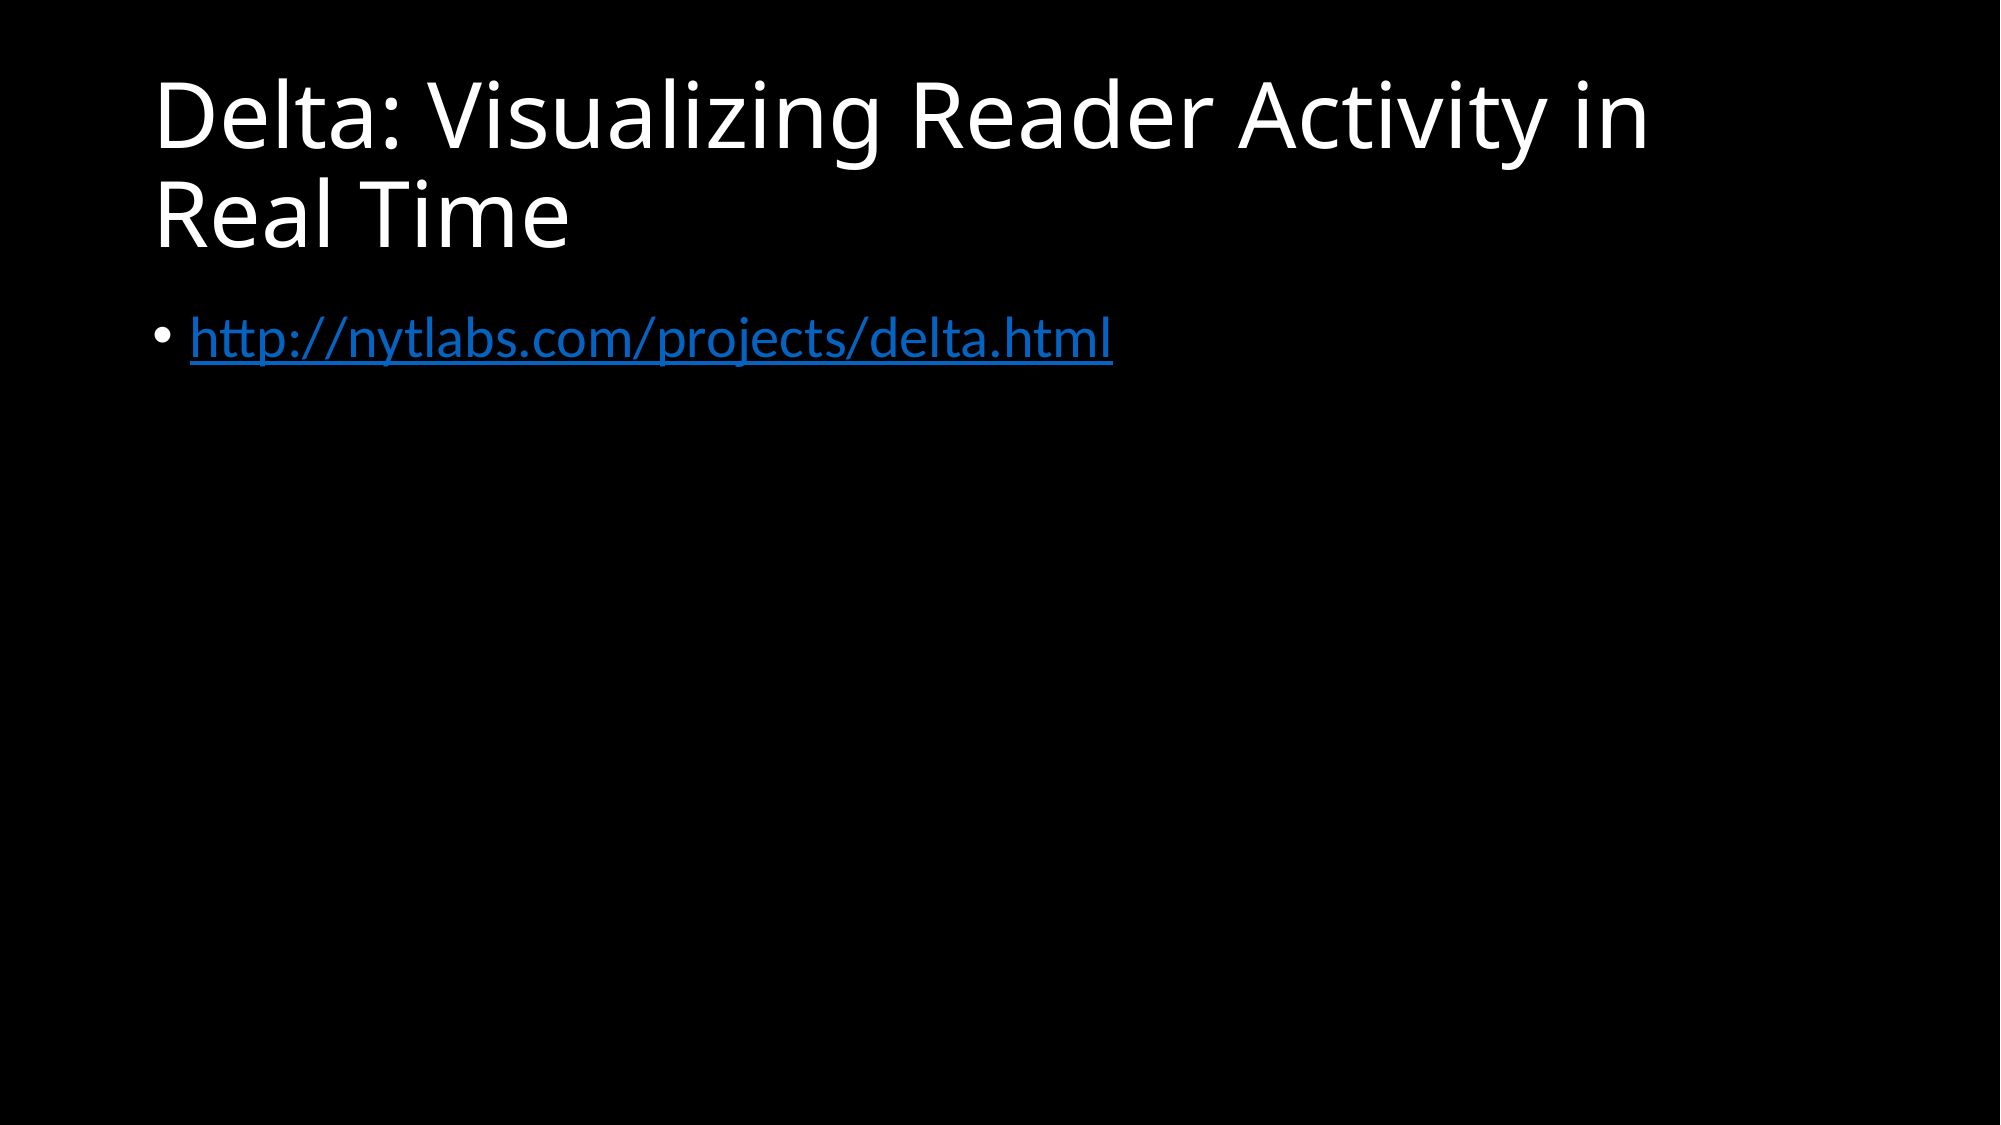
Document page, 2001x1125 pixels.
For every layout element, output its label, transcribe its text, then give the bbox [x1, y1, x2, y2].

title Delta: Visualizing Reader Activity in Real Time [137, 59, 1863, 278]
list http://nytlabs.com/projects/delta.html [137, 299, 1863, 1014]
